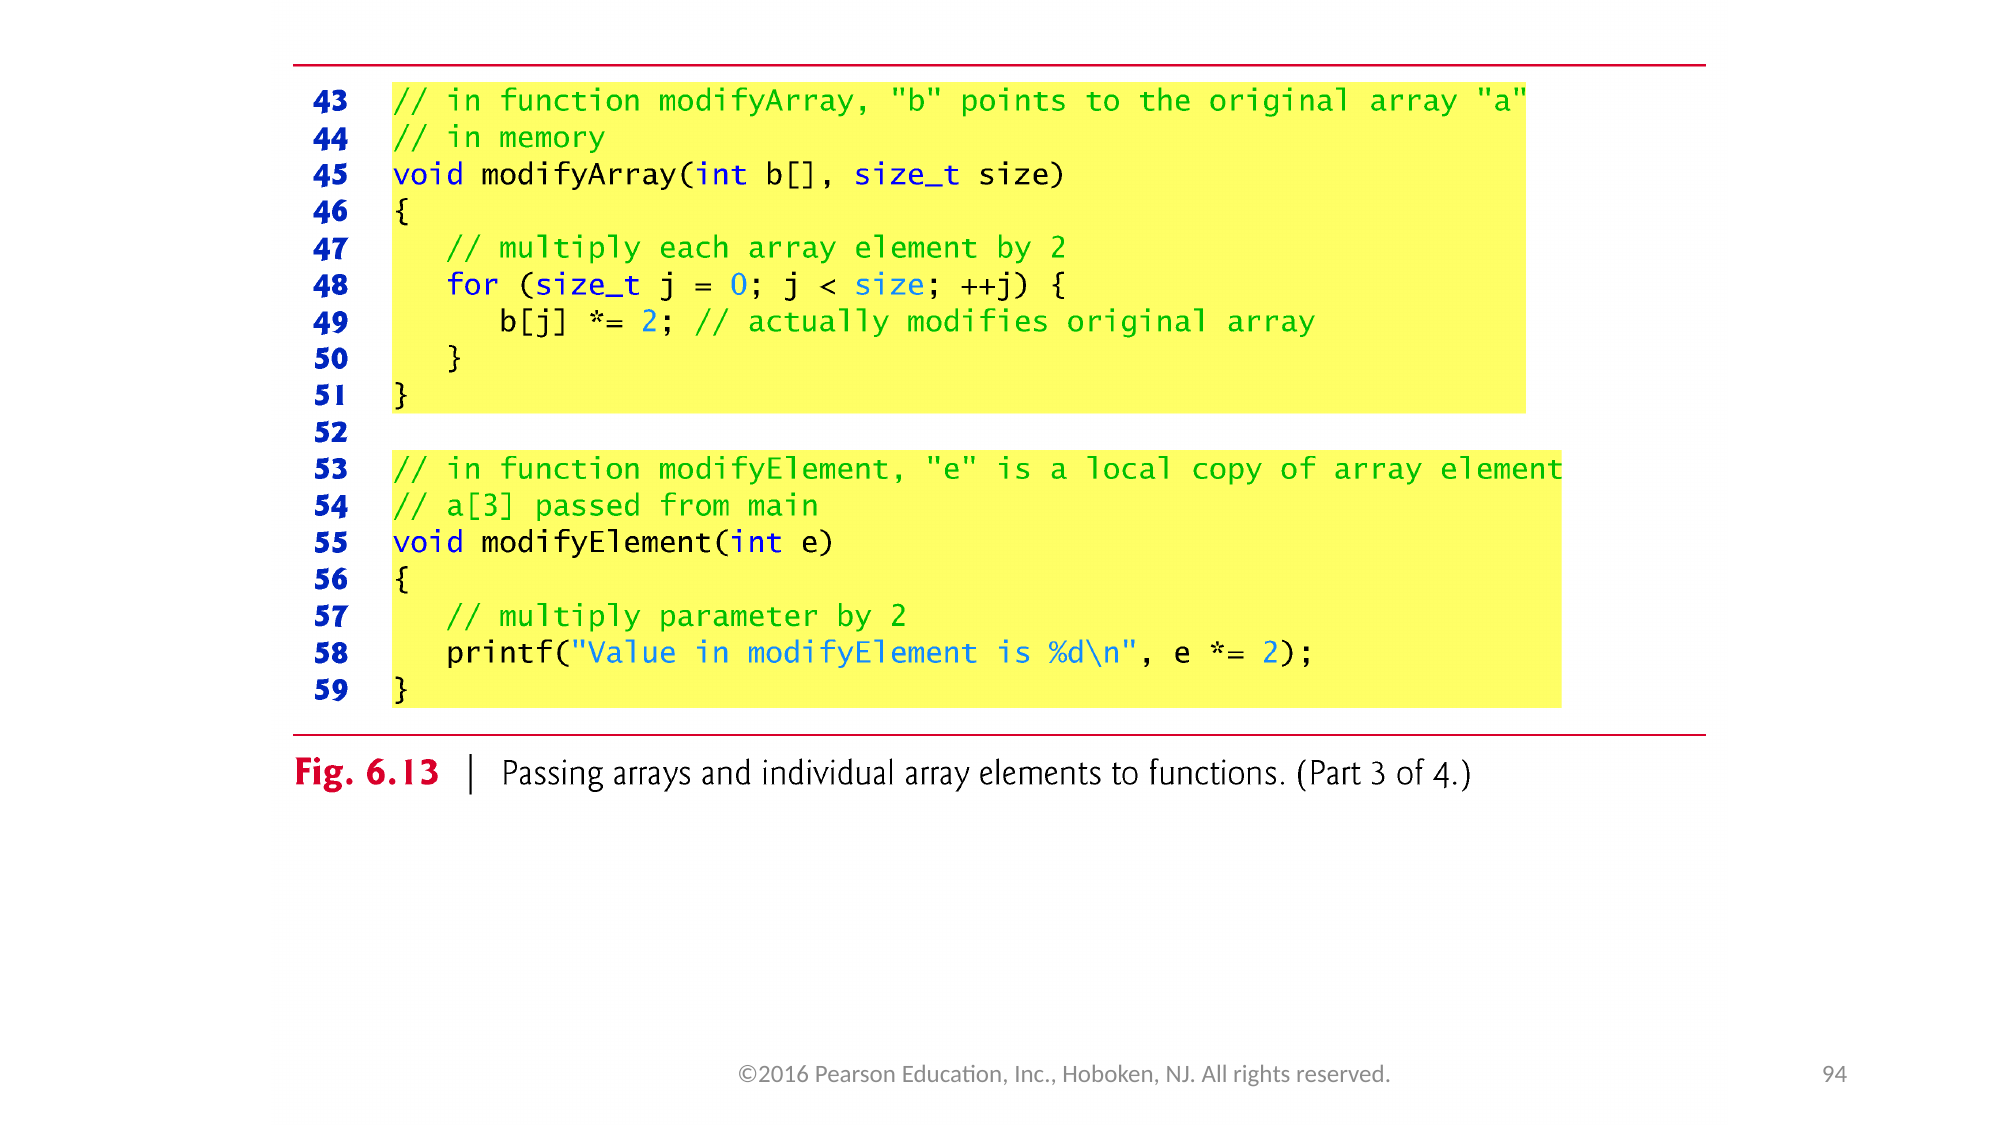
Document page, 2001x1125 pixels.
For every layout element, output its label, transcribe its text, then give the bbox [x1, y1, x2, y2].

slide_number 94 [1728, 1042, 1863, 1103]
picture [271, 0, 1728, 1125]
